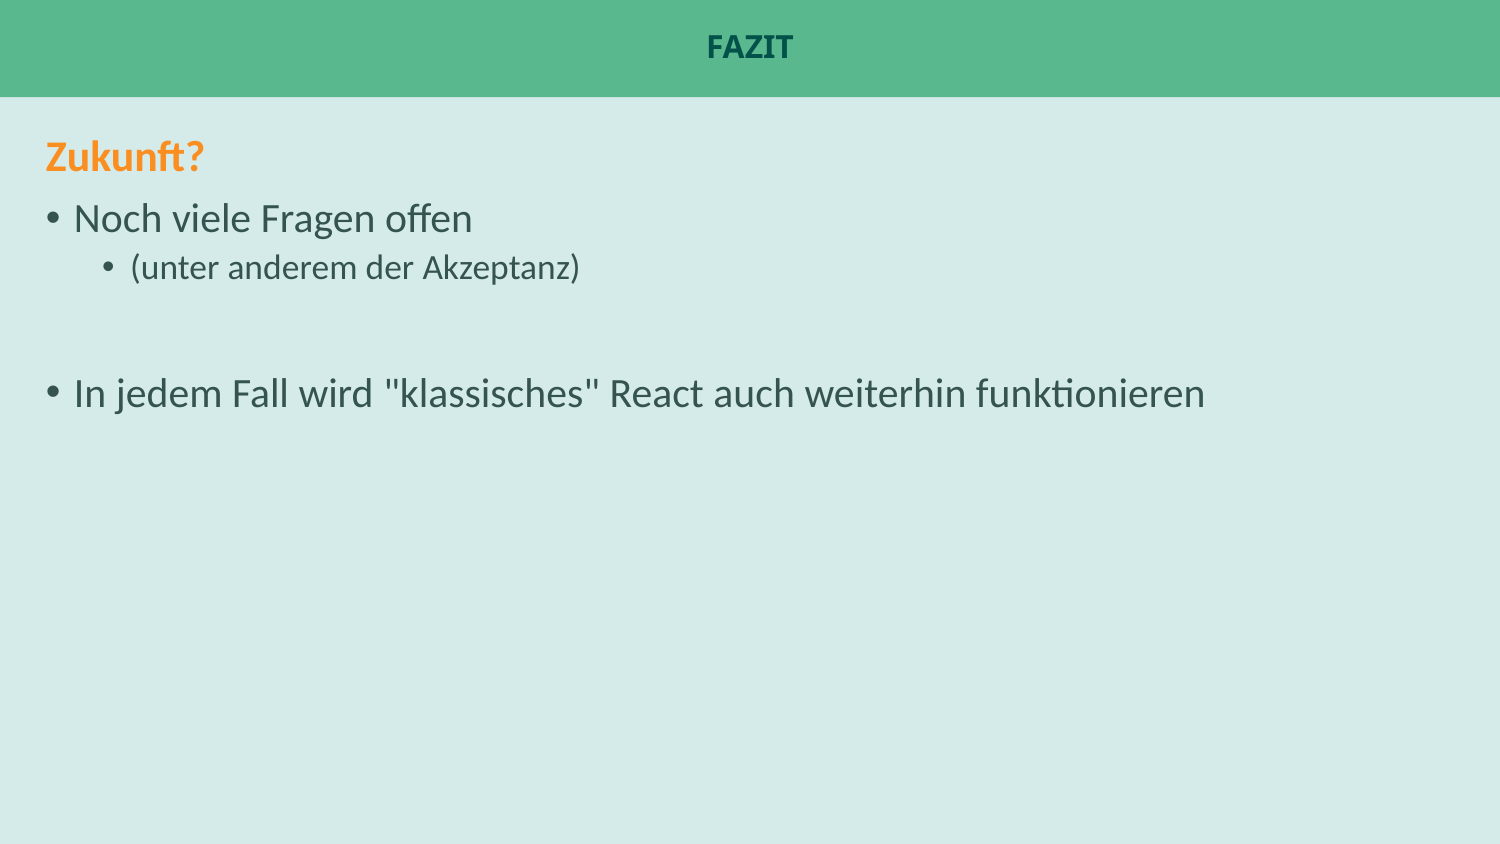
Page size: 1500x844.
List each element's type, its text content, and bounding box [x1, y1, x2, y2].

title Fazit [0, 0, 1500, 98]
list Zukunft? Noch viele Fragen offen (unter anderem der Akzeptanz) In jedem Fall wird "klassisches" React auch weiterhin funktionieren [30, 126, 1470, 782]
